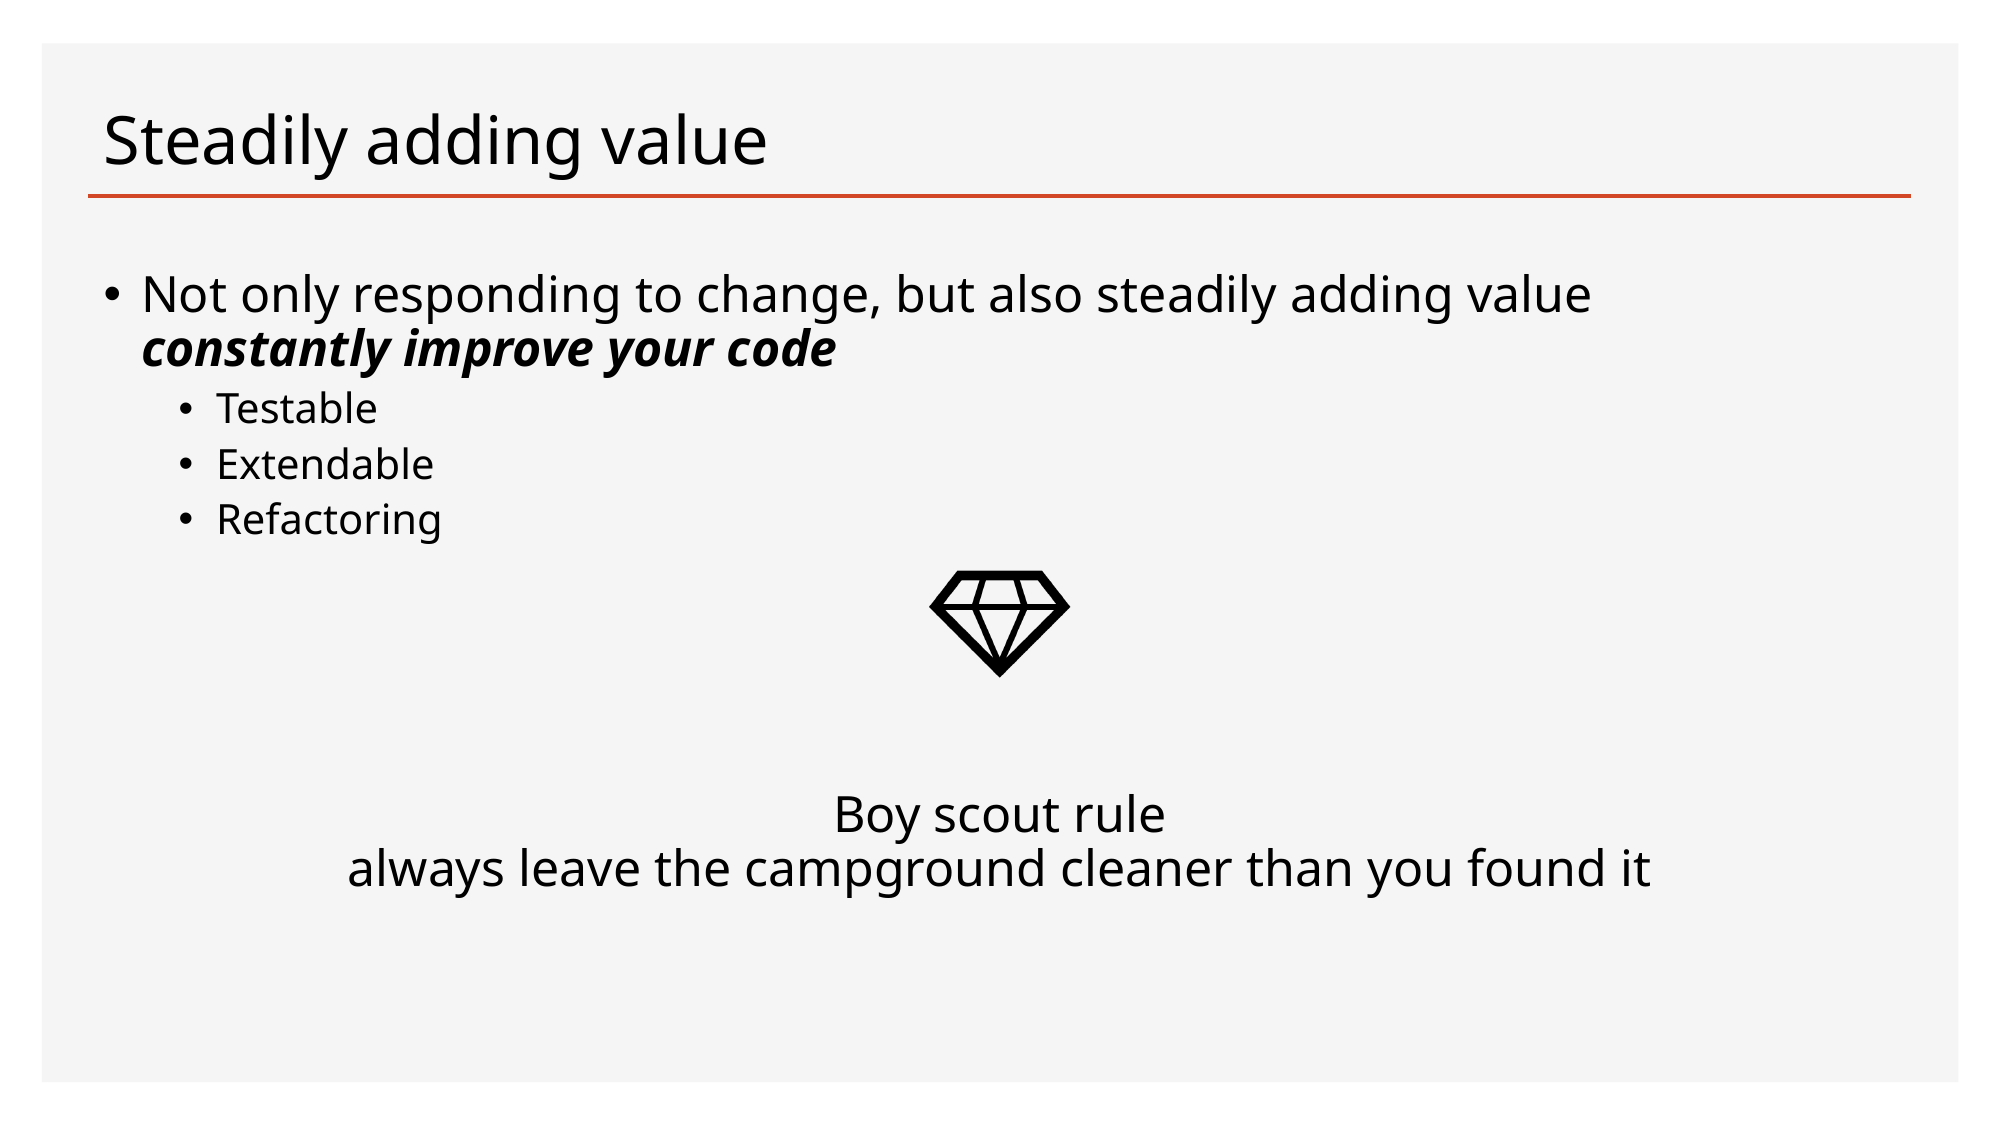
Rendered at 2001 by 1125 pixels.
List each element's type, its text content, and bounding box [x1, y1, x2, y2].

list Not only responding to change, but also steadily adding value constantly improve your code Testable Extendable Refactoring Boy scout rule always leave the campground cleaner than you found it [88, 261, 1912, 1050]
picture [924, 547, 1075, 698]
title Steadily adding value [88, 59, 1912, 187]
